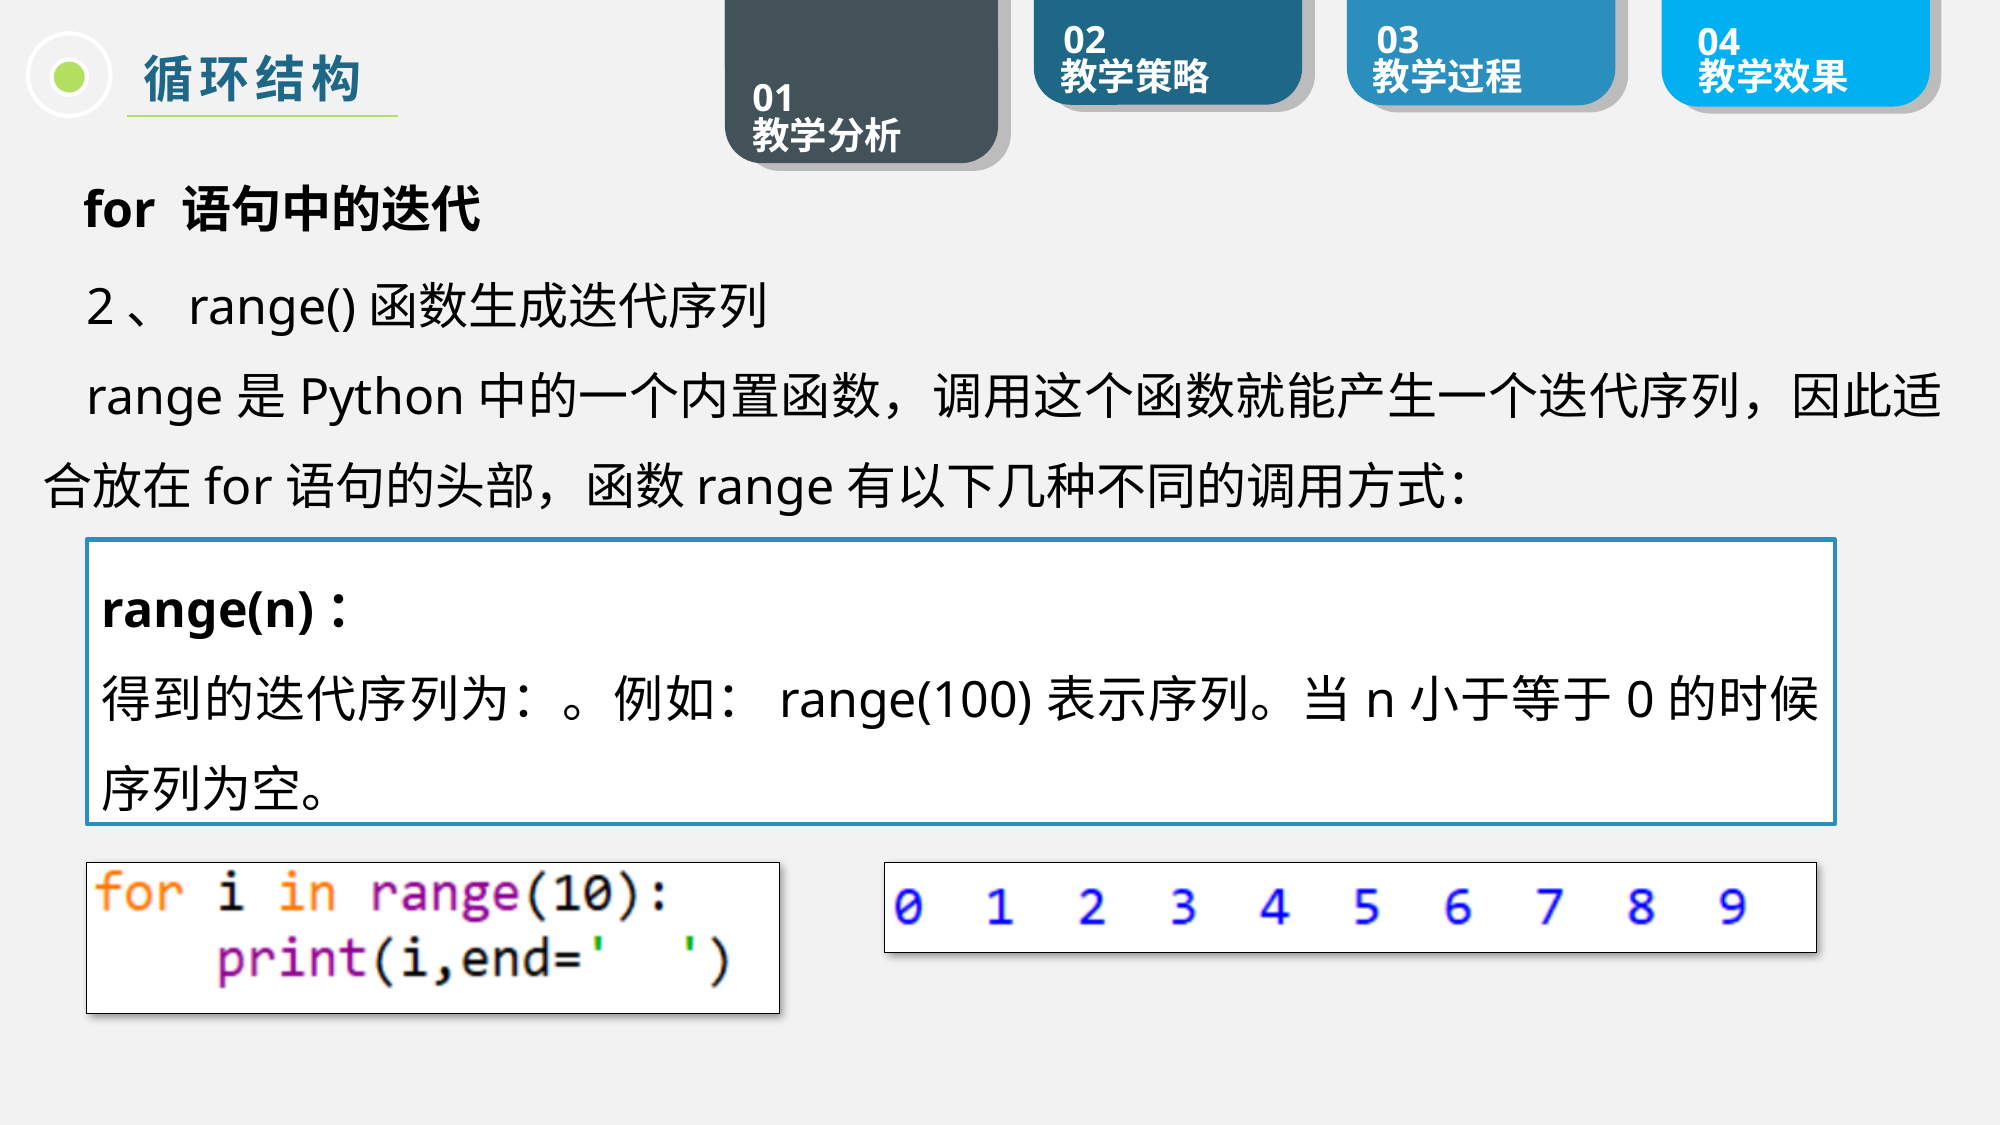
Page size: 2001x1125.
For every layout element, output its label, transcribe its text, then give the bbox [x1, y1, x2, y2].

picture [86, 861, 780, 1014]
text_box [27, 33, 111, 117]
text_box for 语句中的迭代 [68, 146, 1932, 236]
text_box 2、range()函数生成迭代序列 range是Python中的一个内置函数，调用这个函数就能产生一个迭代序列，因此适合放在for语句的头部，函数range有以下几种不同的调用方式： [27, 236, 1958, 522]
picture [884, 861, 1817, 953]
text_box 循环结构 [128, 40, 1155, 115]
